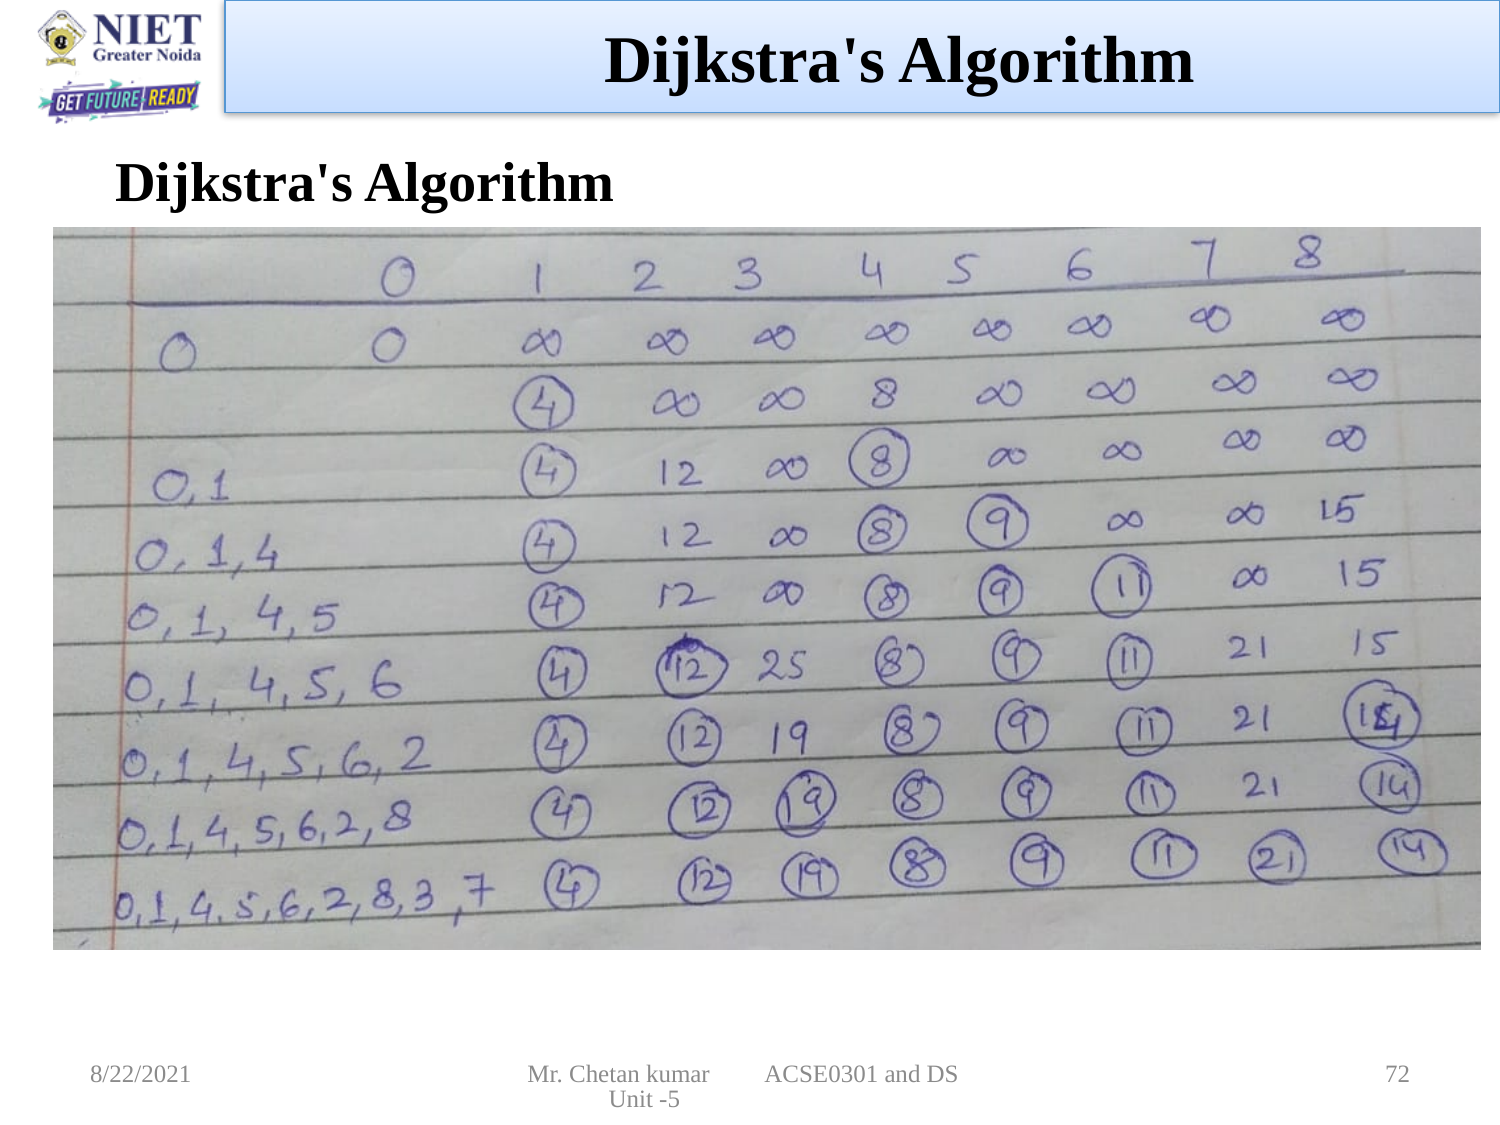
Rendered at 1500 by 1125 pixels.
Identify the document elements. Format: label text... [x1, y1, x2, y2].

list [52, 226, 1482, 950]
footer Mr. Chetan kumar ACSE0301 and DS Unit -5 [512, 1042, 988, 1103]
text_box Dijkstra's Algorithm [238, 0, 1500, 113]
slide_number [75, 1042, 425, 1103]
list Dijkstra's Algorithm [100, 137, 763, 225]
slide_number 72 [1074, 1042, 1425, 1103]
picture [0, 0, 238, 135]
